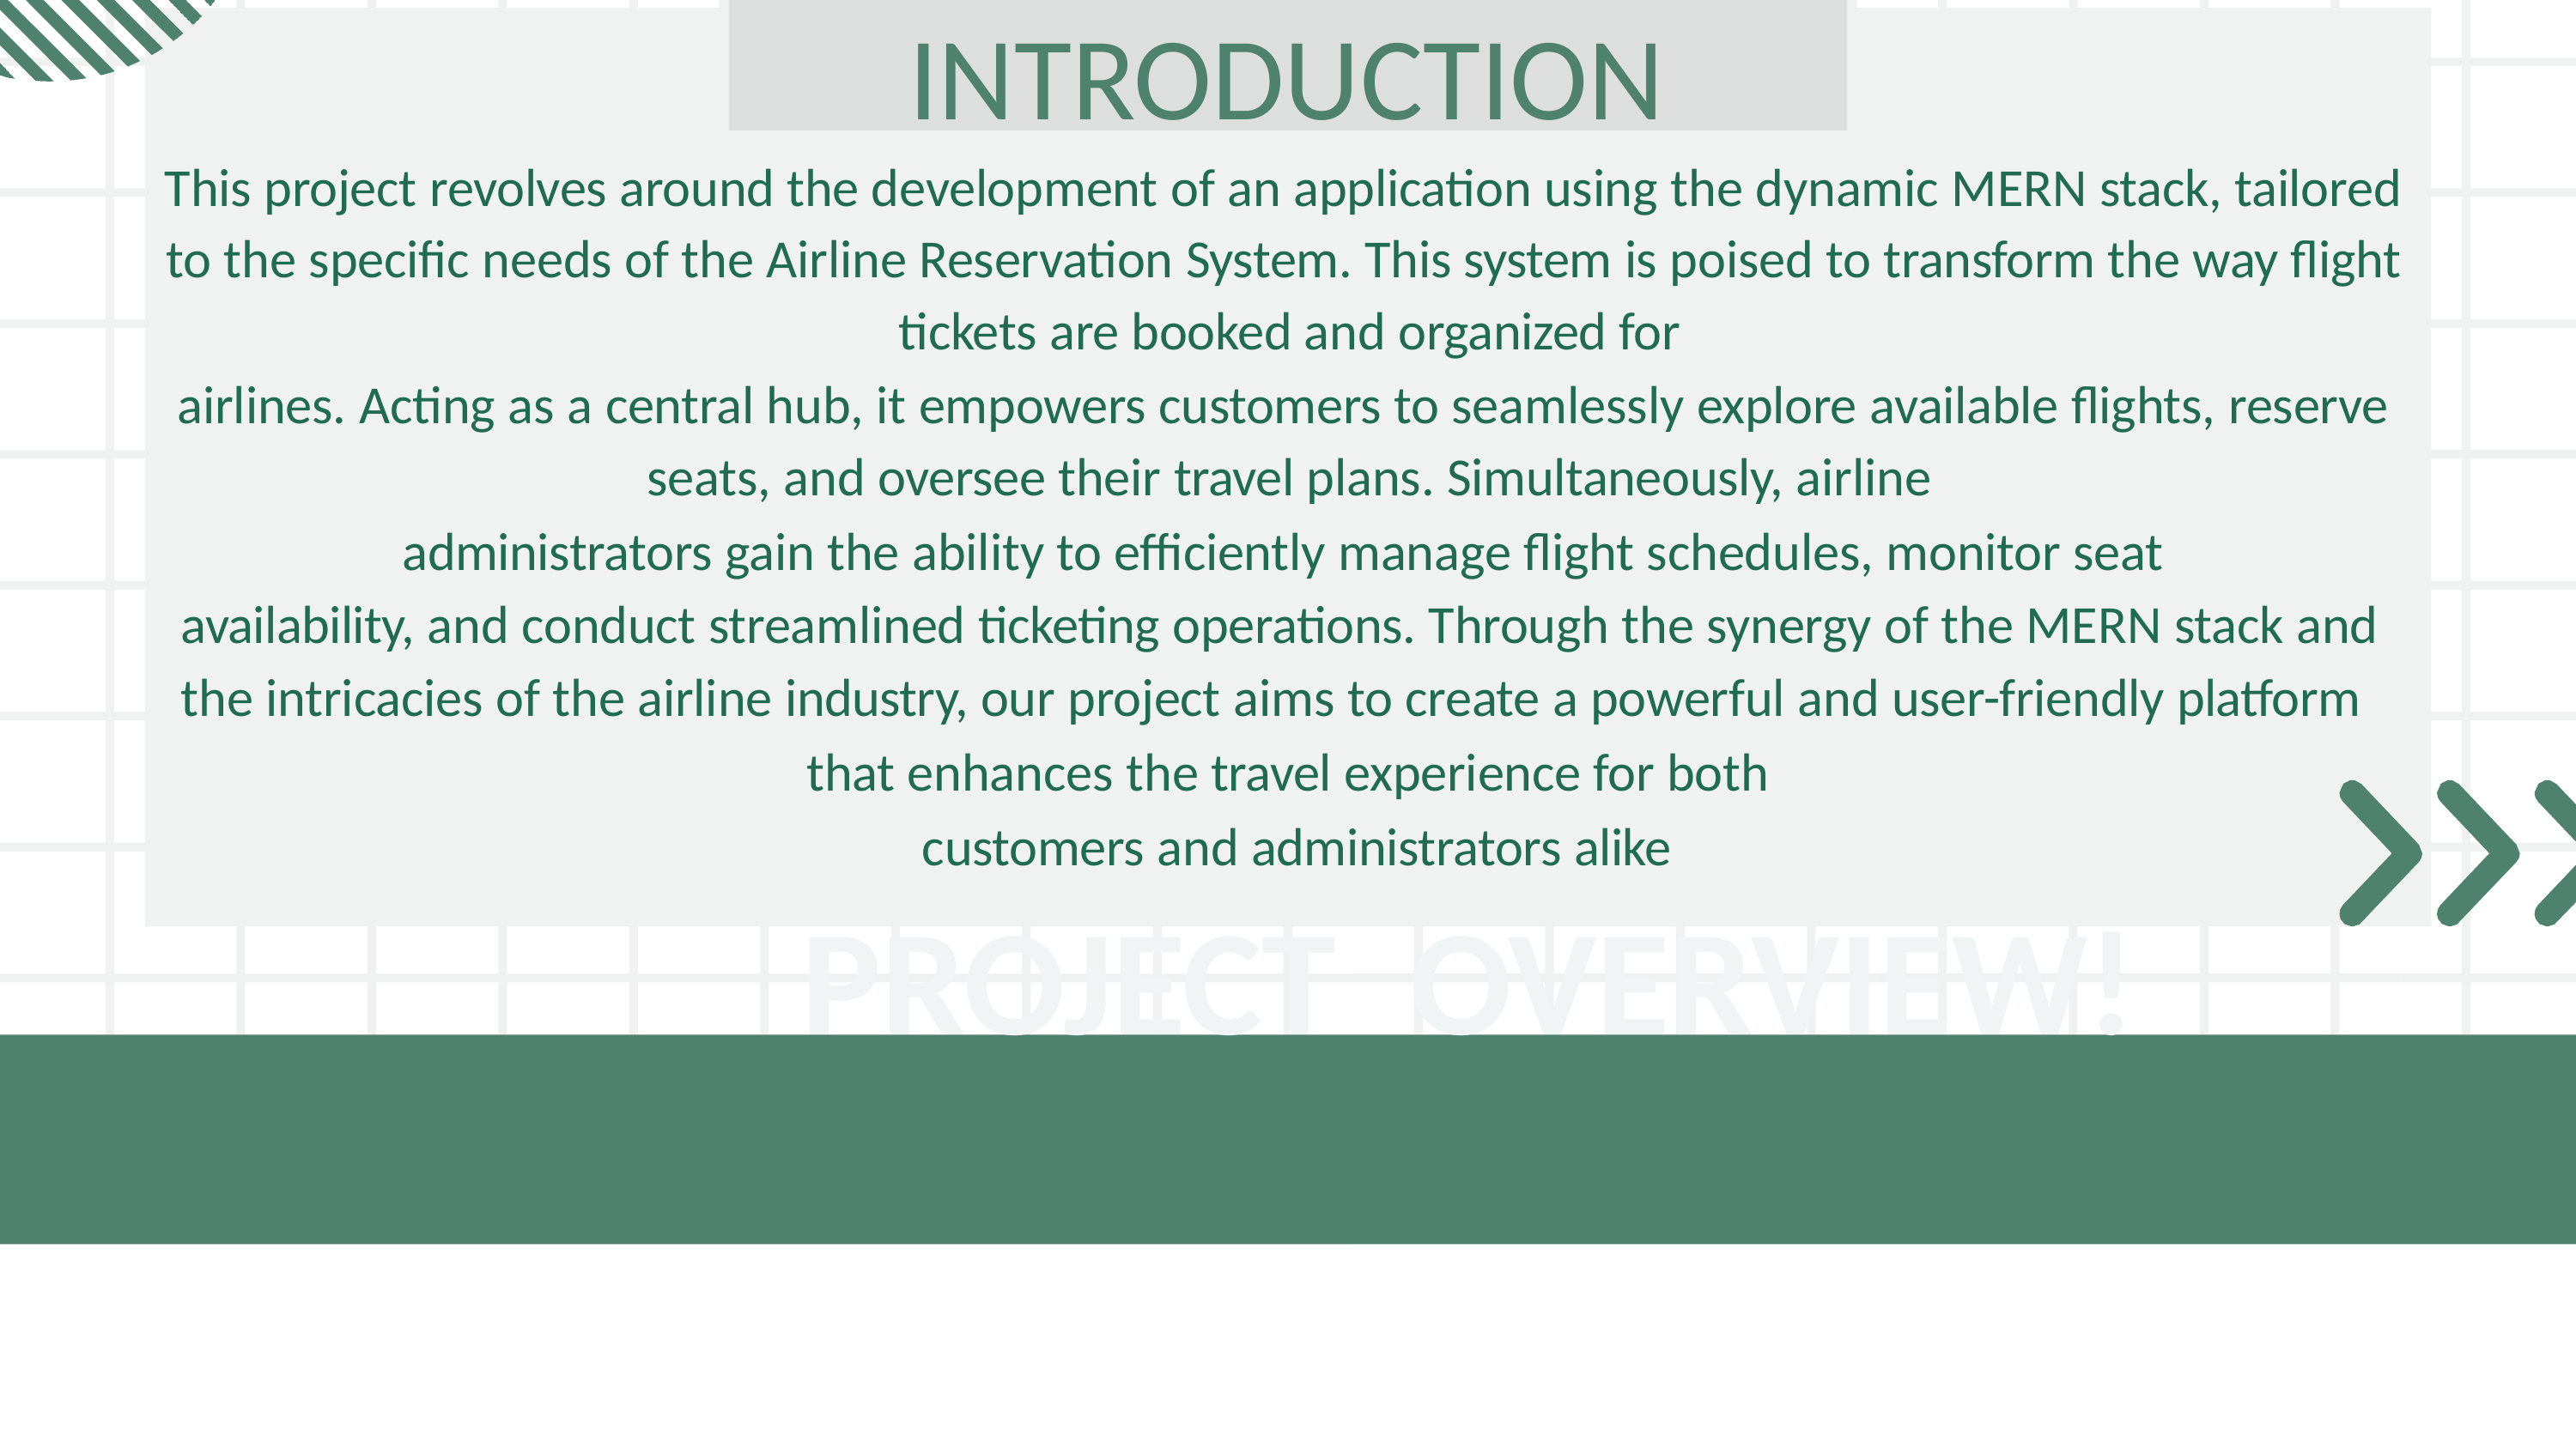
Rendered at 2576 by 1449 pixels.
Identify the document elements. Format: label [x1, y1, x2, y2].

text_box [0, 0, 2576, 1250]
